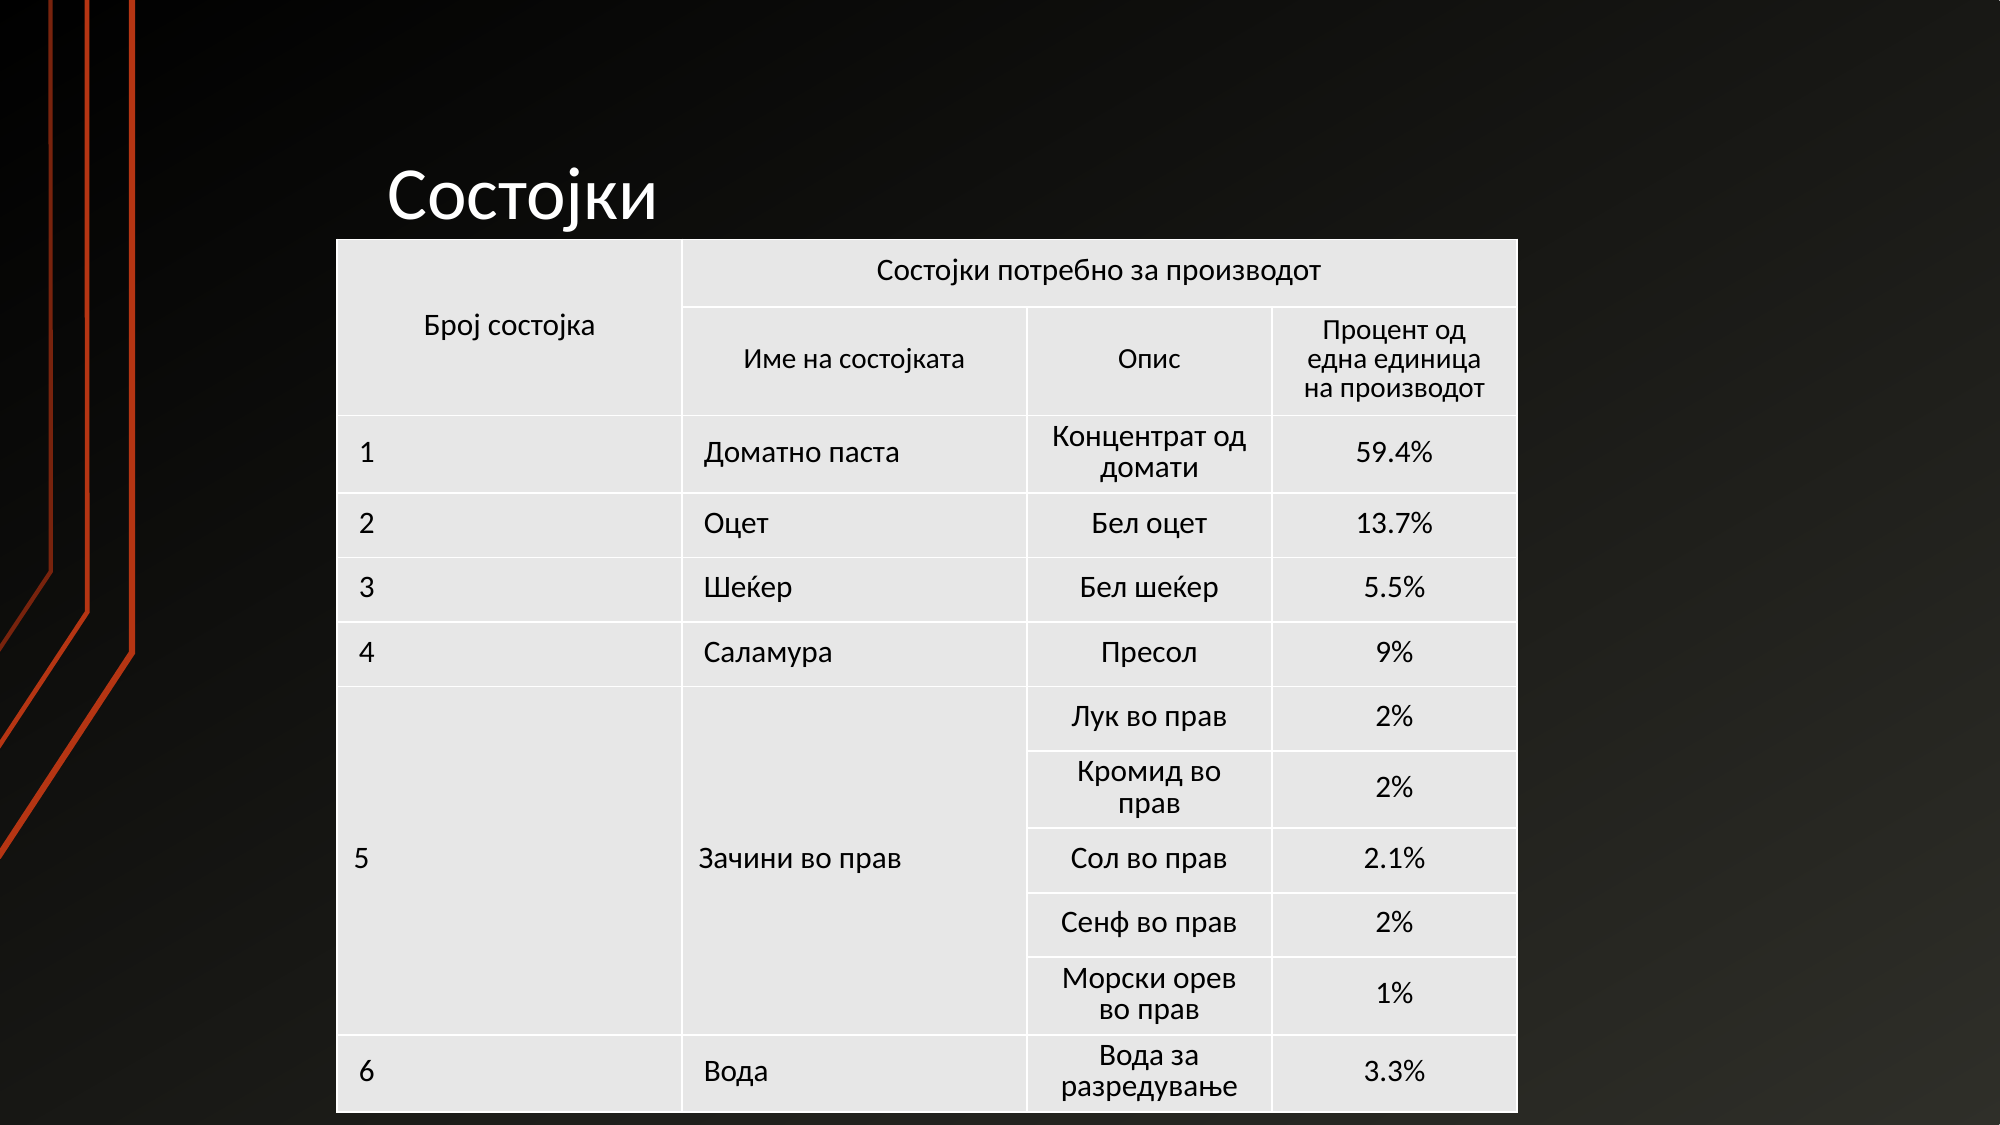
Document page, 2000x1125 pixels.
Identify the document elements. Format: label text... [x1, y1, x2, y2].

table_cell 2% [1273, 894, 1516, 956]
table_cell Сол во прав [1028, 829, 1271, 892]
table_cell Пресол [1028, 623, 1271, 686]
table_cell 3.3% [1273, 1036, 1516, 1111]
table_cell 5 [338, 687, 681, 1034]
table_header Број состојка [338, 240, 681, 415]
title Состојки [199, 45, 1900, 246]
table_cell 9% [1273, 623, 1516, 686]
table_cell Вода [683, 1036, 1026, 1111]
table_cell 2% [1273, 687, 1516, 750]
table_header Состојки потребно за производот [683, 240, 1516, 306]
table_cell Опис [1028, 308, 1271, 415]
table_cell Саламура [683, 623, 1026, 686]
table_cell Лук во прав [1028, 687, 1271, 750]
table_cell Бел шеќер [1028, 558, 1271, 621]
table_cell Морски орев во прав [1028, 958, 1271, 1034]
table_cell 2.1% [1273, 829, 1516, 892]
table_cell 5.5% [1273, 558, 1516, 621]
table_cell 13.7% [1273, 494, 1516, 557]
table_cell 4 [338, 623, 681, 686]
table_cell 1 [338, 416, 681, 492]
table_cell Име на состојката [683, 308, 1026, 415]
table_cell Доматно паста [683, 416, 1026, 492]
table_cell Концентрат од домати [1028, 416, 1271, 492]
table_cell Шеќер [683, 558, 1026, 621]
table_cell Процент од една единица на производот [1273, 308, 1516, 415]
table_cell 6 [338, 1036, 681, 1111]
table_cell Бел оцет [1028, 494, 1271, 557]
table_cell 2 [338, 494, 681, 557]
table_cell Сенф во прав [1028, 894, 1271, 956]
table_cell 59.4% [1273, 416, 1516, 492]
table_cell Оцет [683, 494, 1026, 557]
table_cell 1% [1273, 958, 1516, 1034]
table_cell Зачини во прав [683, 687, 1026, 1034]
table_cell Кромид во прав [1028, 752, 1271, 827]
table_cell 2% [1273, 752, 1516, 827]
table_cell 3 [338, 558, 681, 621]
table_cell Вода за разредување [1028, 1036, 1271, 1111]
